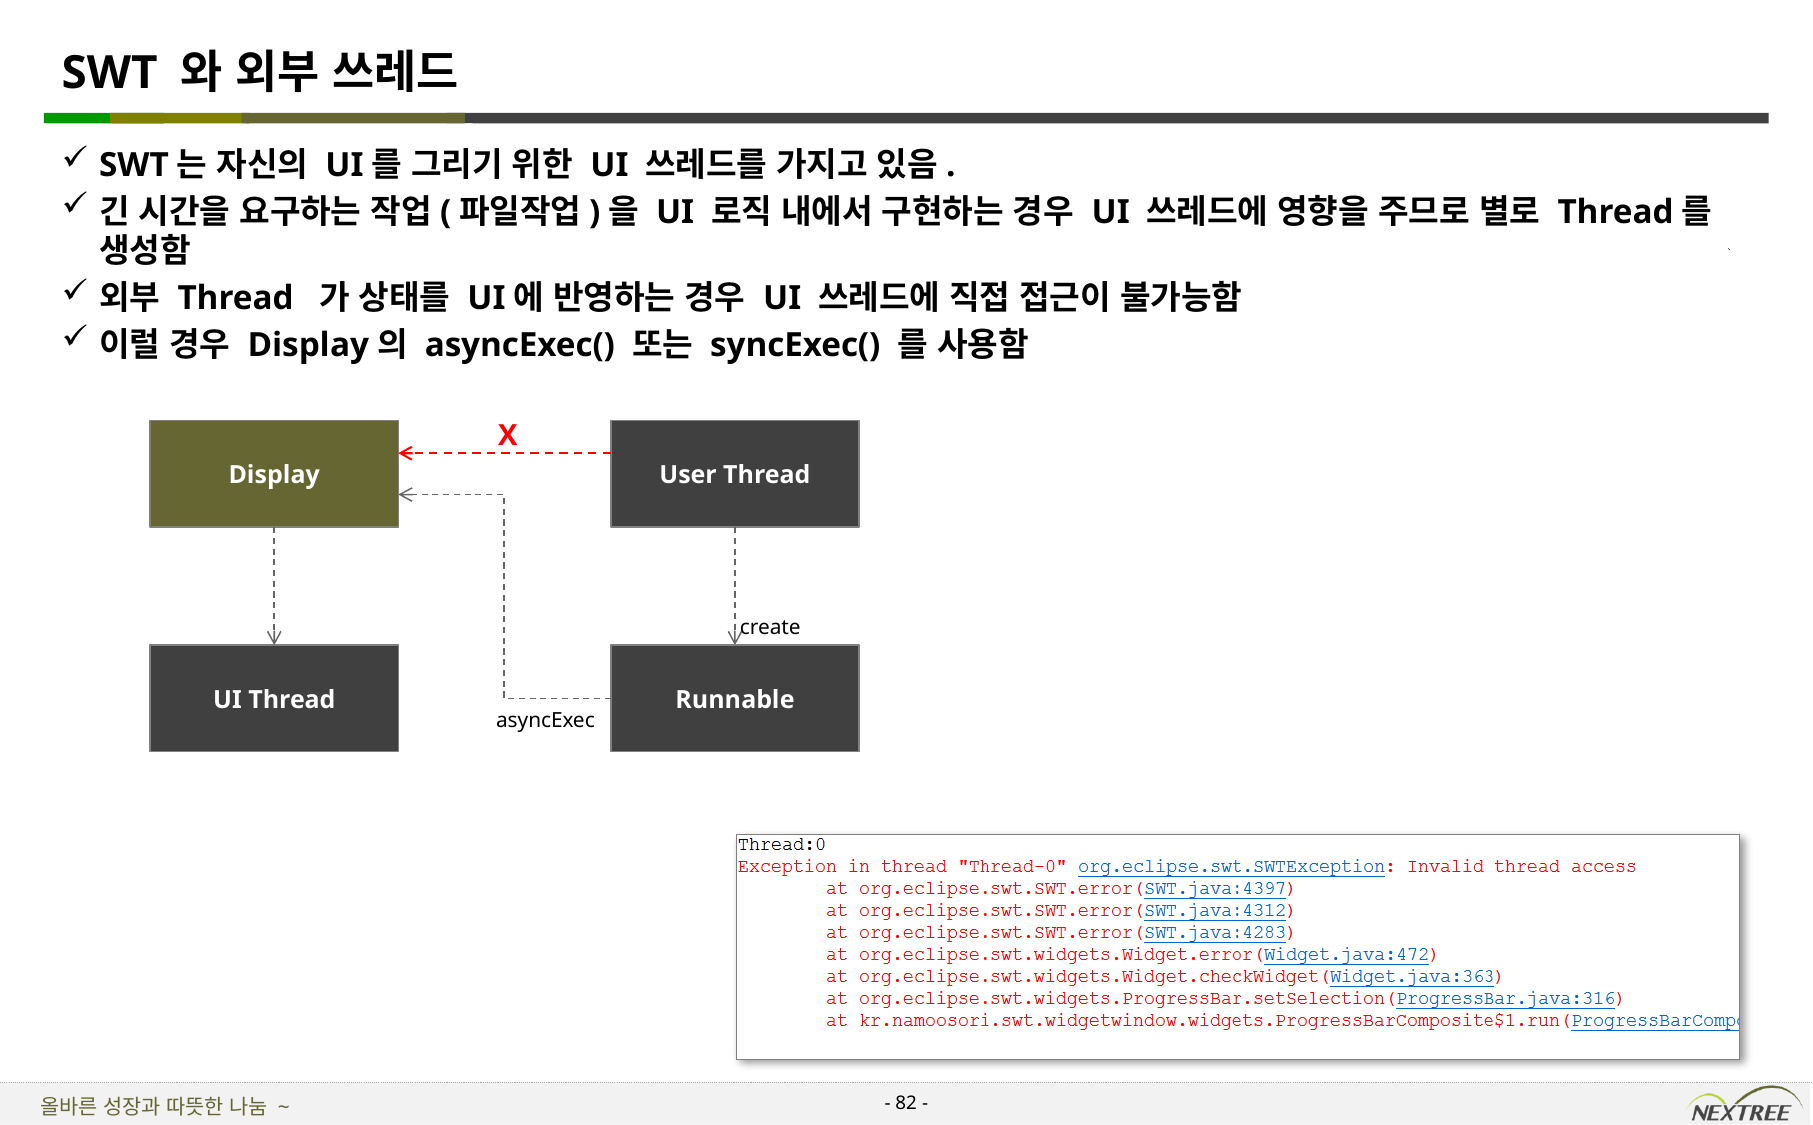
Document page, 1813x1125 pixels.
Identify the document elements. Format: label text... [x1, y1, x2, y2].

text_box [390, 432, 399, 474]
text_box [390, 474, 399, 516]
picture [1685, 1085, 1804, 1122]
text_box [398, 494, 612, 699]
text_box UI Thread [150, 645, 399, 752]
text_box asyncExec [490, 707, 601, 739]
text_box Runnable [610, 645, 859, 752]
text_box Display [150, 420, 399, 527]
list SWT는 자신의 UI를 그리기 위한 UI 쓰레드를 가지고 있음. 긴 시간을 요구하는 작업(파일작업)을 UI 로직 내에서 구현하는 경우 UI 쓰레드에 영향을 주므로 별로 Thread를 생성함 외부 Thread 가 상태를 UI에 반영하는 경우 UI 쓰레드에 직접 접근이 불가능함 이럴 경우 Display의 asyncExec() 또는 syncExec() 를 사용함 [55, 137, 1781, 336]
text_box create [733, 605, 807, 646]
text_box User Thread [610, 420, 859, 527]
title SWT 와 외부 쓰레드 [55, 22, 1557, 118]
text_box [675, 585, 795, 589]
text_box [610, 432, 619, 474]
picture [736, 833, 1740, 1061]
text_box X [492, 408, 524, 452]
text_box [214, 585, 334, 589]
